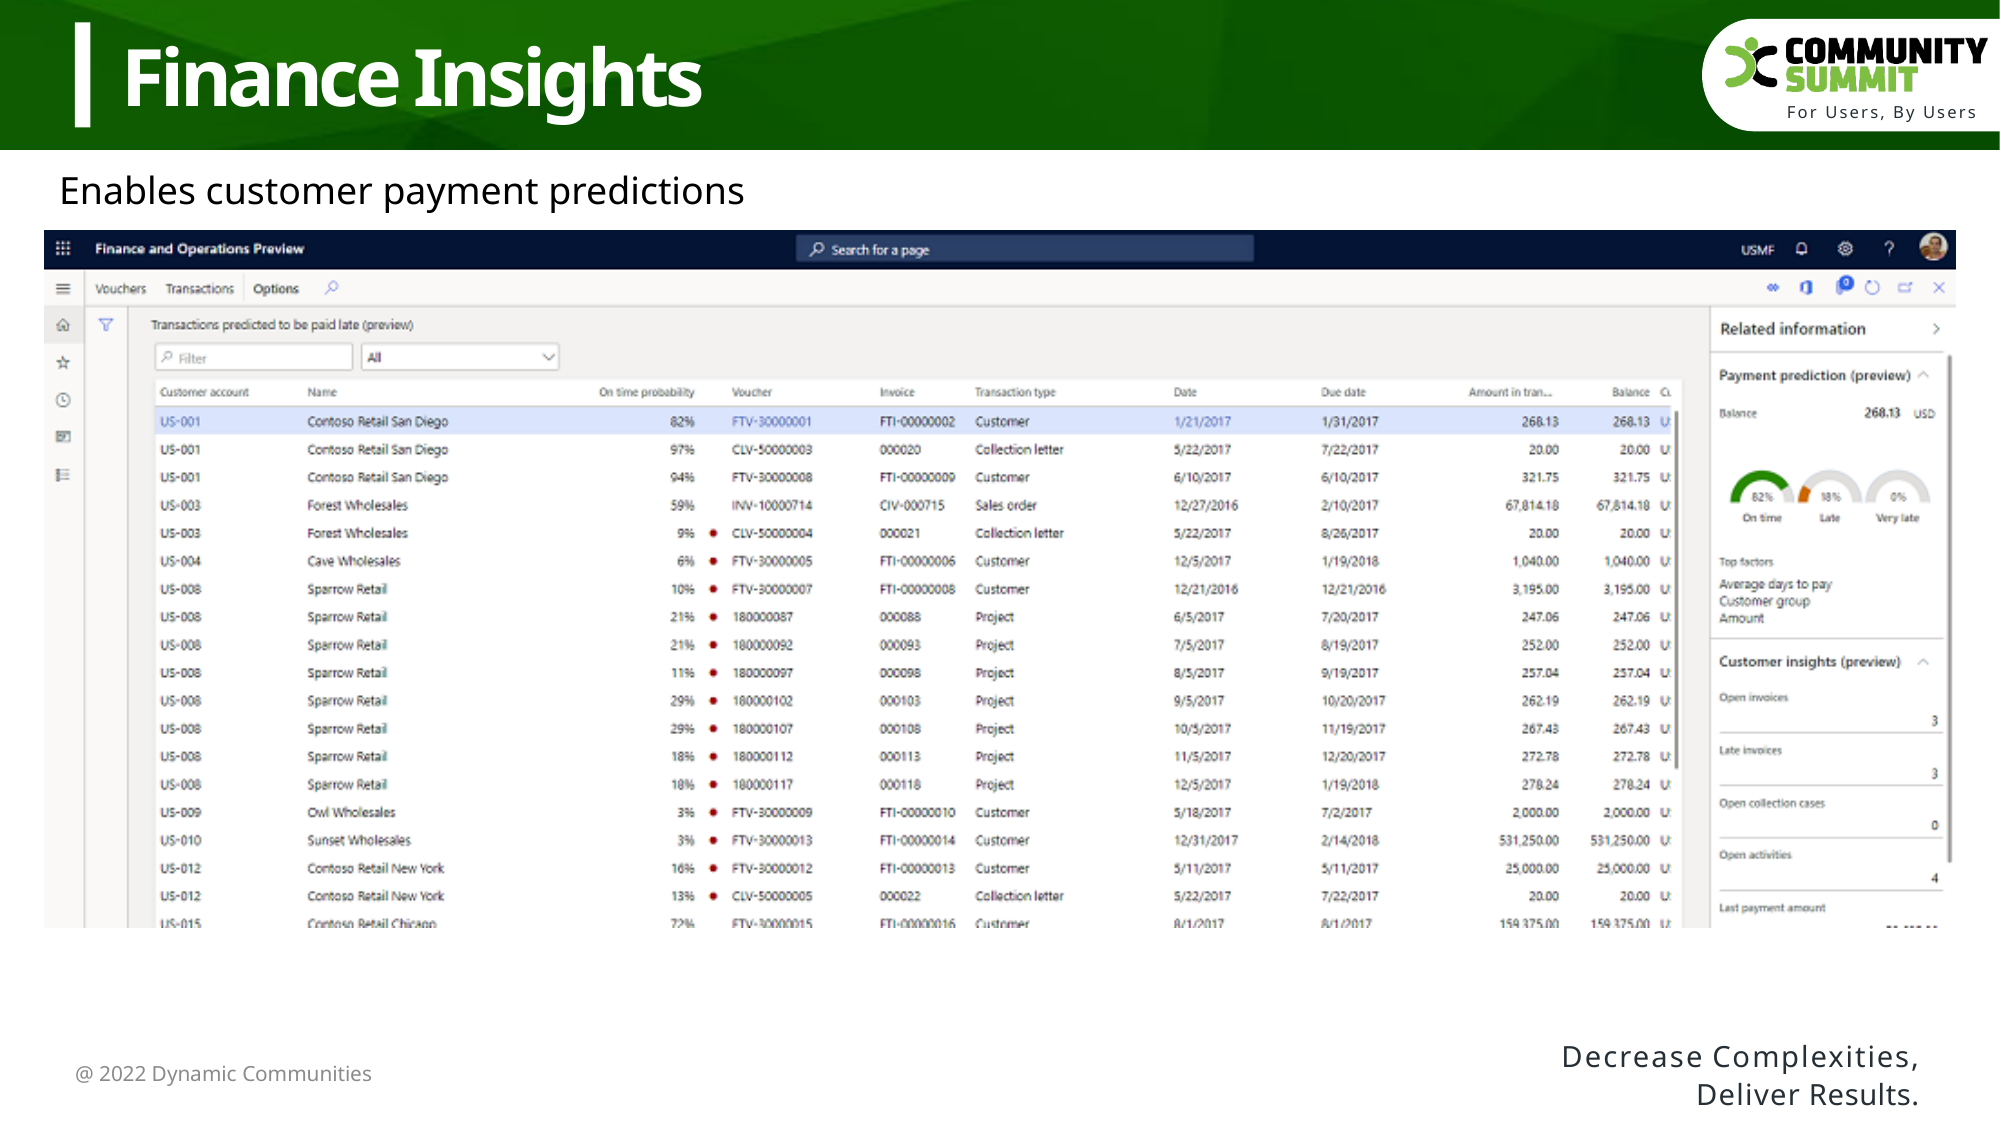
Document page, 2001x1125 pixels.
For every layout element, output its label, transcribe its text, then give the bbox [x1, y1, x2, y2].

text_box Enables customer payment predictions [44, 159, 1046, 220]
picture [44, 229, 1956, 928]
picture [1725, 37, 1988, 92]
picture [0, 0, 2000, 150]
list Finance Insights [121, 26, 1558, 220]
